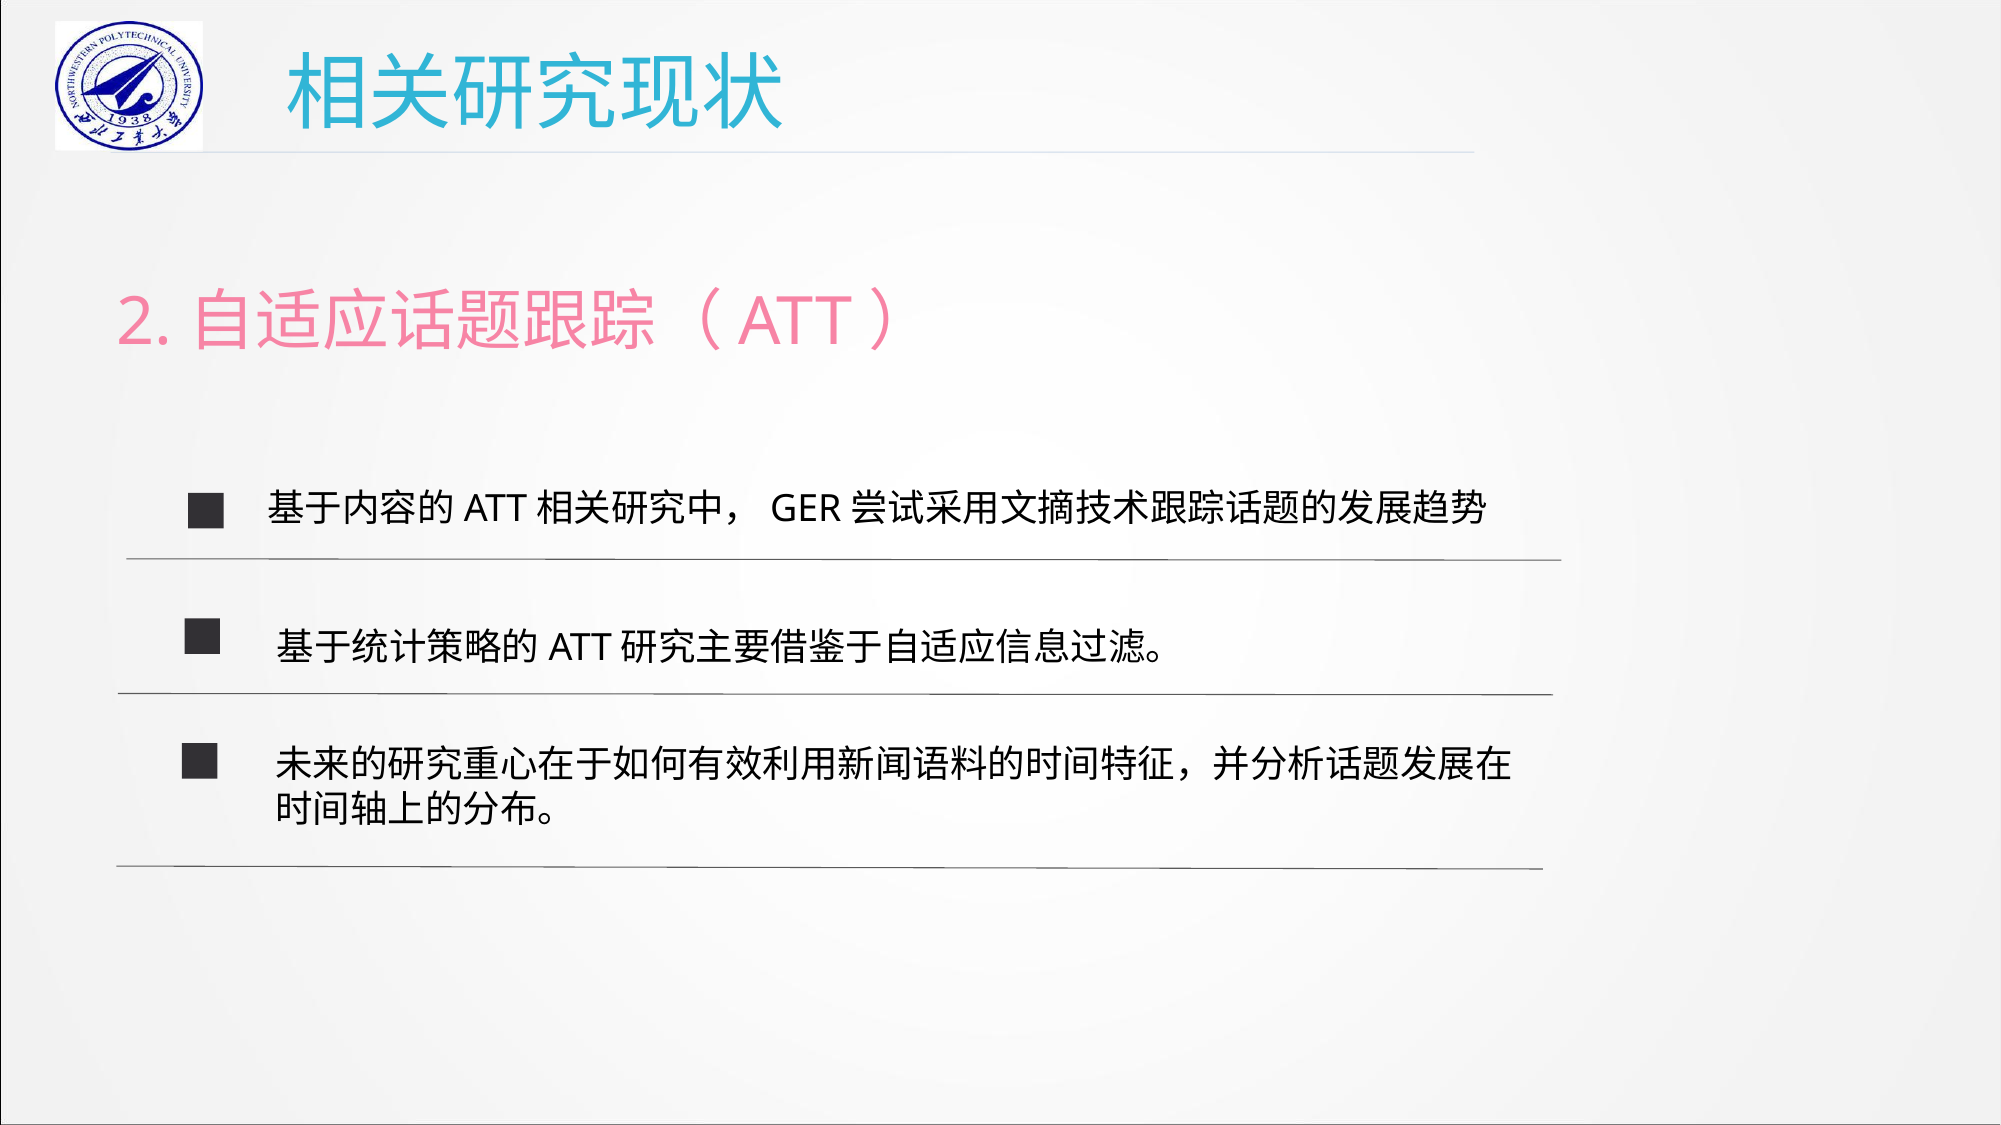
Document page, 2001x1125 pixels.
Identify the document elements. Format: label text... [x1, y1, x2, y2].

text_box [187, 492, 225, 529]
text_box [250, 702, 788, 768]
text_box 相关研究现状 [270, 31, 800, 147]
text_box 2.自适应话题跟踪（ATT） [101, 270, 950, 366]
text_box [181, 742, 218, 780]
text_box 未来的研究重心在于如何有效利用新闻语料的时间特征，并分析话题发展在时间轴上的分布。 [260, 732, 1540, 838]
text_box 基于内容的ATT相关研究中，GER尝试采用文摘技术跟踪话题的发展趋势 [252, 465, 1568, 537]
text_box [184, 617, 221, 655]
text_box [116, 866, 1543, 870]
text_box 基于统计策略的ATT研究主要借鉴于自适应信息过滤。 [262, 603, 1577, 675]
picture [0, 0, 2001, 1125]
